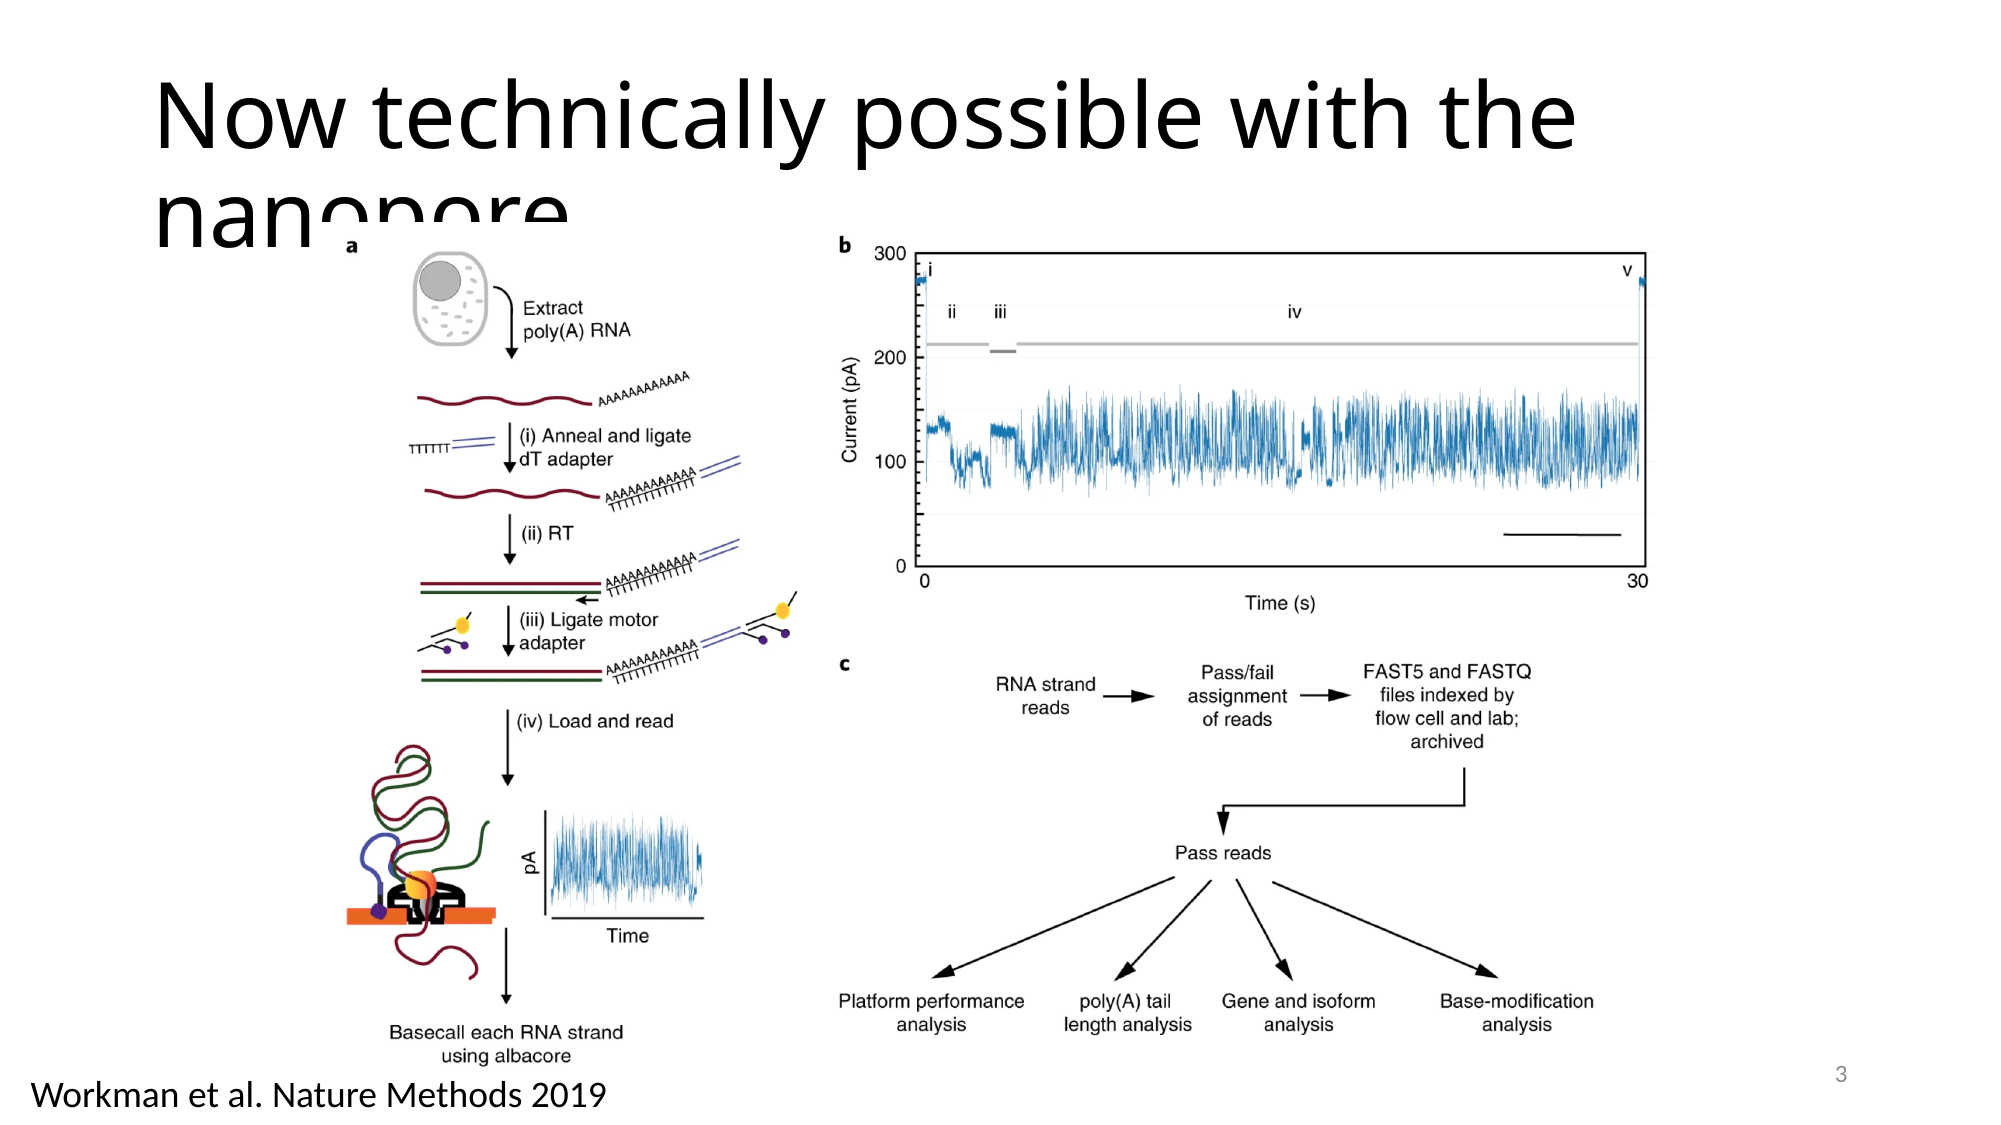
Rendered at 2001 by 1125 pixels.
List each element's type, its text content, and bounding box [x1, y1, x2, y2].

picture [319, 222, 1681, 1077]
slide_number 3 [1412, 1042, 1863, 1103]
text_box Workman et al. Nature Methods 2019 [15, 1062, 623, 1122]
title Now technically possible with the nanopore [137, 59, 1863, 278]
